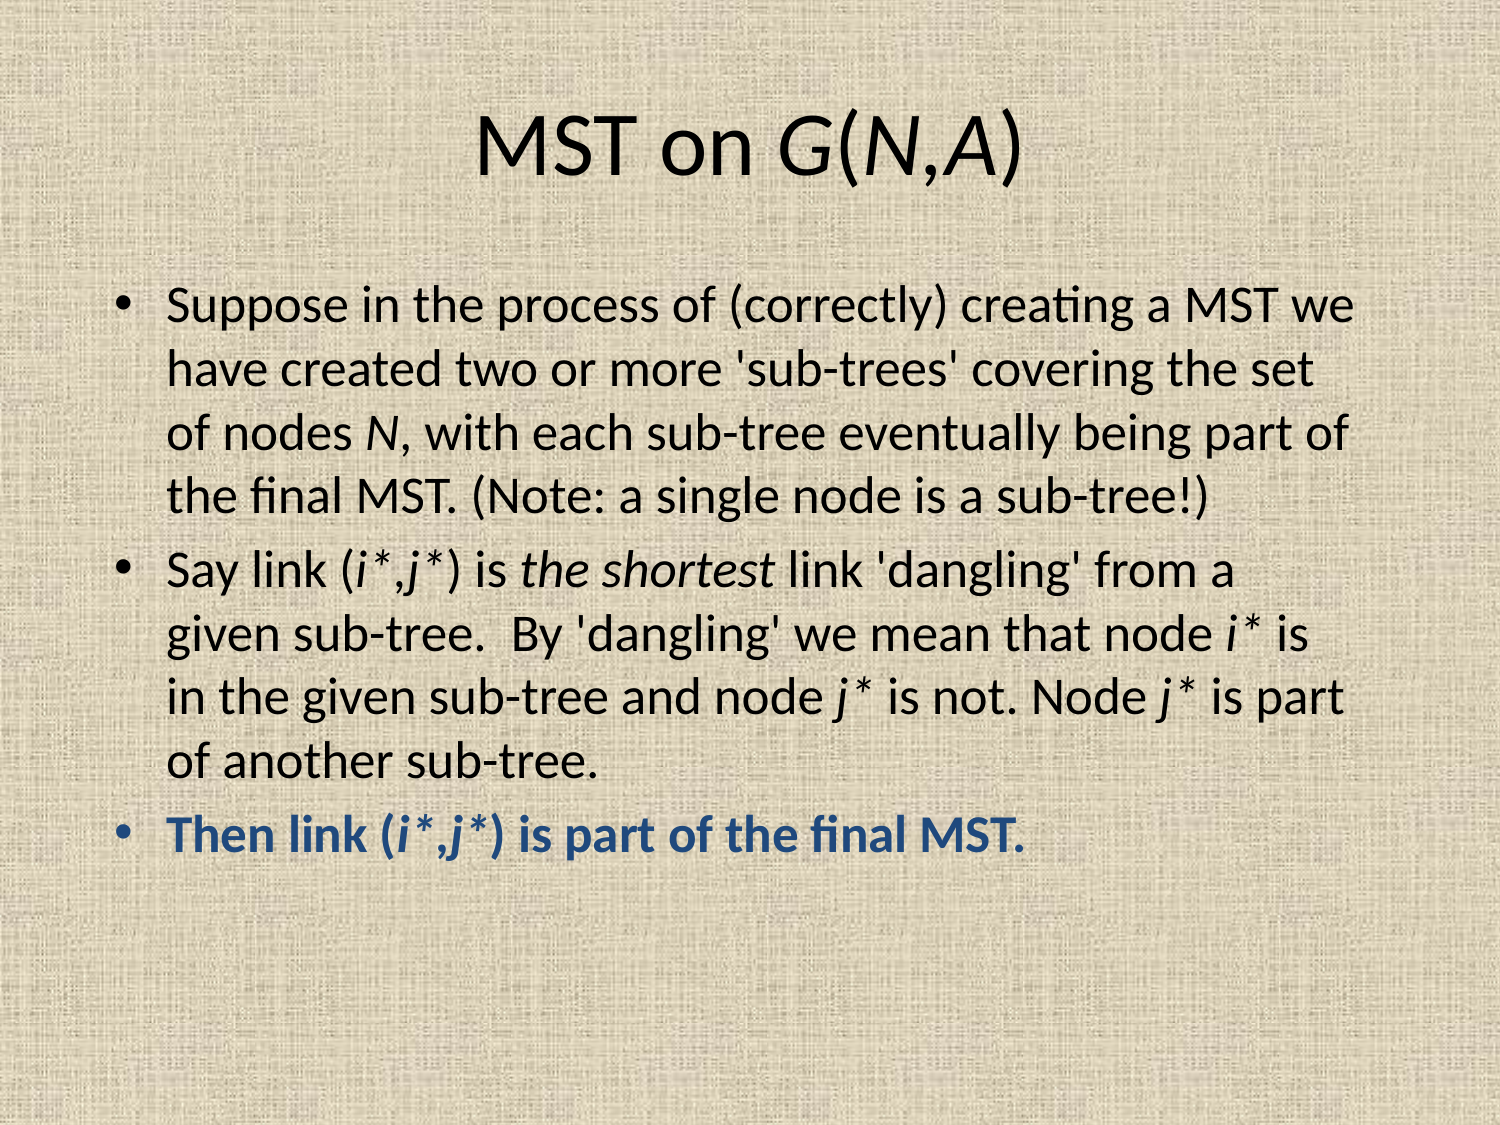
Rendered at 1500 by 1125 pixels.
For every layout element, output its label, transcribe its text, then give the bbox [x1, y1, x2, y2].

picture [0, 0, 1500, 1125]
title MST on G(N,A) [75, 45, 1425, 233]
list Suppose in the process of (correctly) creating a MST we have created two or more 'sub-trees' covering the set of nodes N, with each sub-tree eventually being part of the final MST. (Note: a single node is a sub-tree!) Say link (i*,j*) is the shortest link 'dangling' from a given sub-tree. By 'dangling' we mean that node i* is in the given sub-tree and node j* is not. Node j* is part of another sub-tree. Then link (i*,j*) is part of the final MST. [99, 262, 1375, 938]
